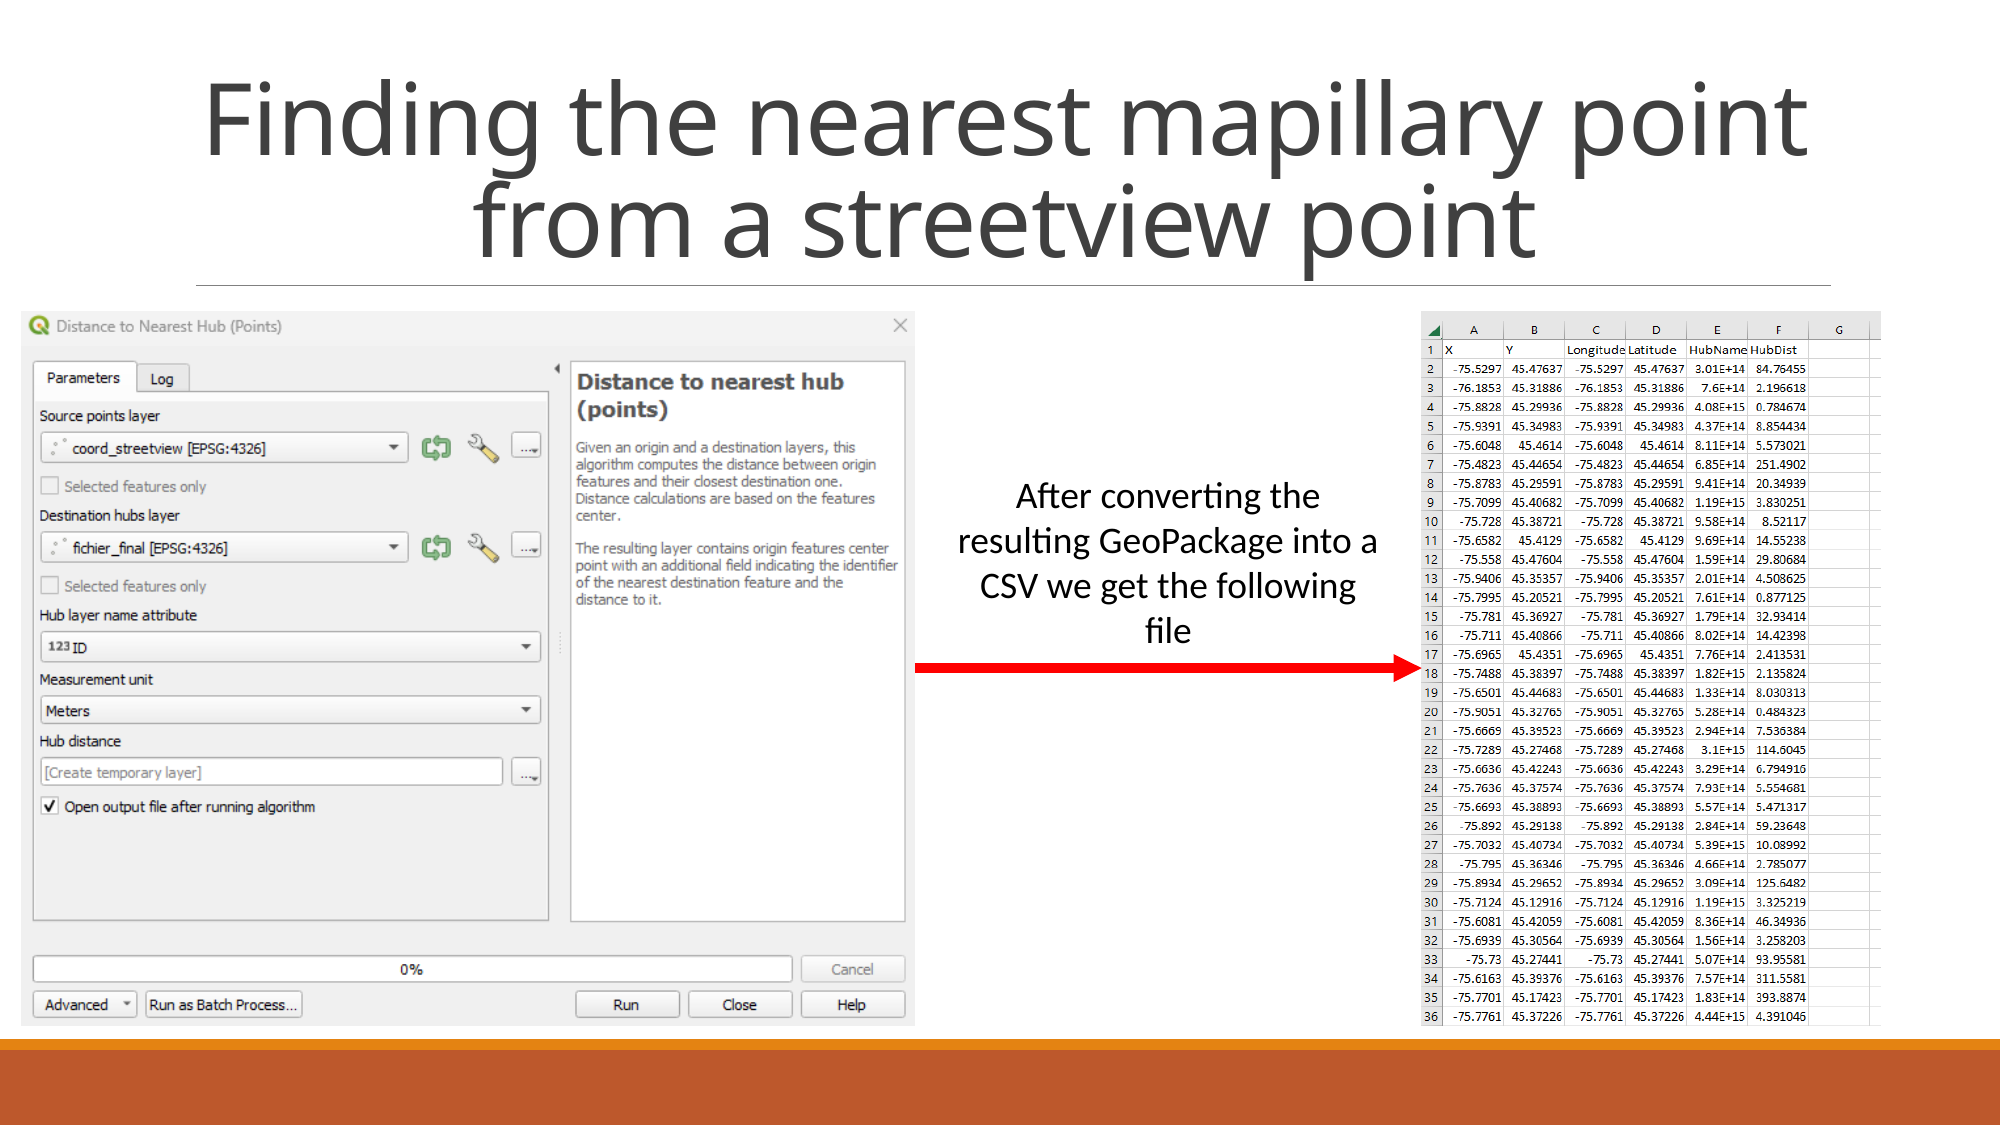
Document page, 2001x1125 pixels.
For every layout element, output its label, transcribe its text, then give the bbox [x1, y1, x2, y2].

picture [1421, 310, 1882, 1026]
text_box After converting the resulting GeoPackage into a CSV we get the following file [938, 463, 1398, 659]
picture [20, 310, 916, 1026]
title Finding the nearest mapillary point from a streetview point [180, 47, 1830, 285]
